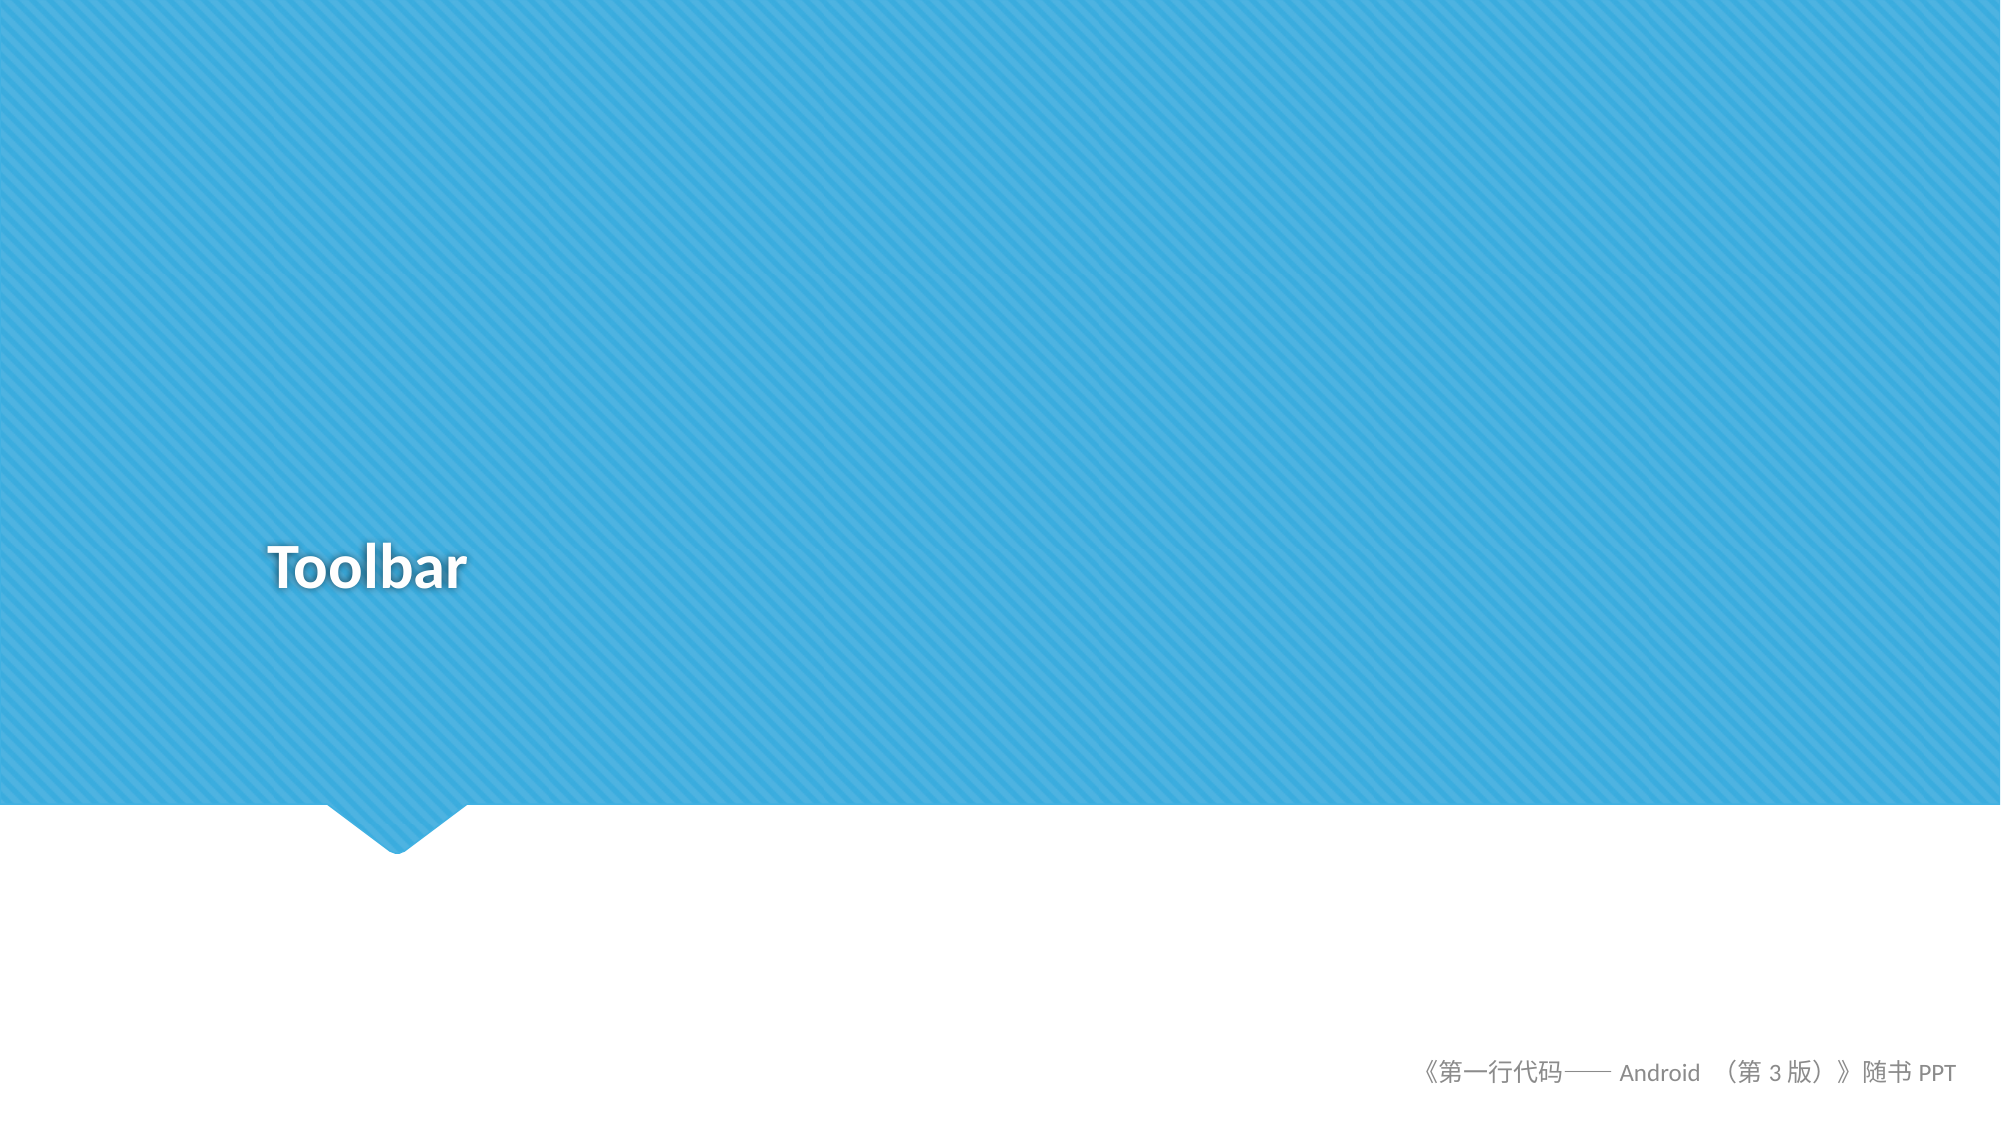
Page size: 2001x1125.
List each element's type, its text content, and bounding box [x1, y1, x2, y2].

title Toolbar [251, 515, 1748, 610]
